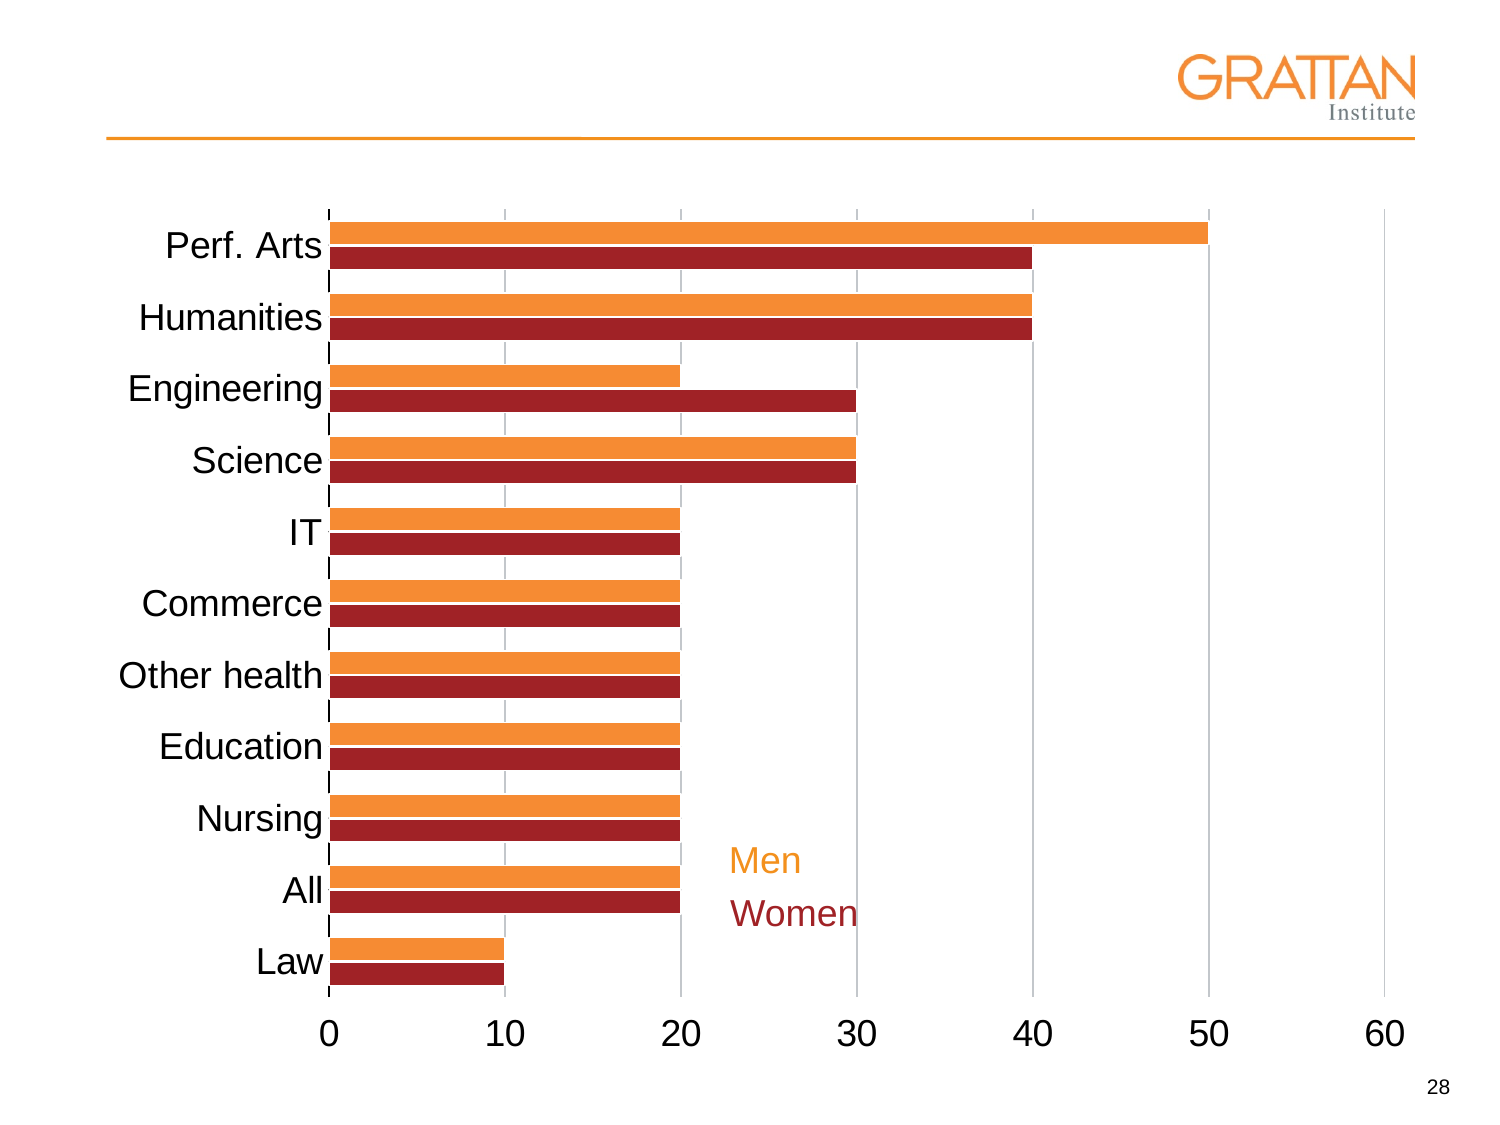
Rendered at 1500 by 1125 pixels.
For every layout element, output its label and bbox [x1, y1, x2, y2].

chart [91, 191, 1433, 1072]
picture [1178, 54, 1415, 120]
